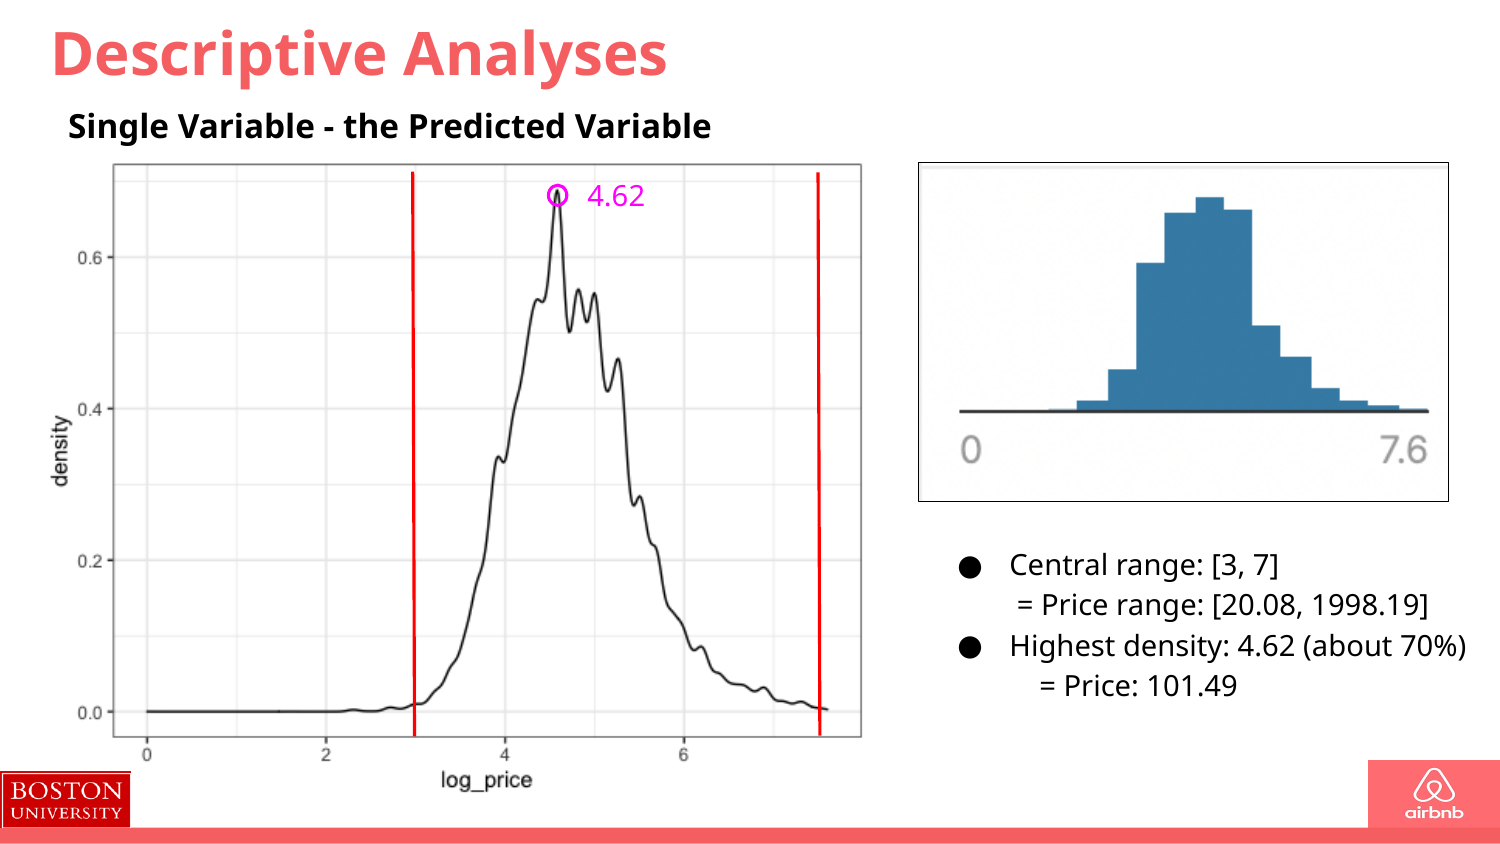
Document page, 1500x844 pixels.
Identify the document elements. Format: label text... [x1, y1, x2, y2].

text_box Single Variable - the Predicted Variable [53, 89, 885, 160]
text_box Central range: [3, 7] = Price range: [20.08, 1998.19] Highest density: 4.62 (about 70%) = Price: 101.49 [919, 526, 1500, 717]
title Descriptive Analyses [35, 0, 1434, 103]
picture [1368, 760, 1500, 828]
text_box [817, 172, 821, 736]
picture [0, 153, 873, 828]
picture [919, 162, 1448, 501]
